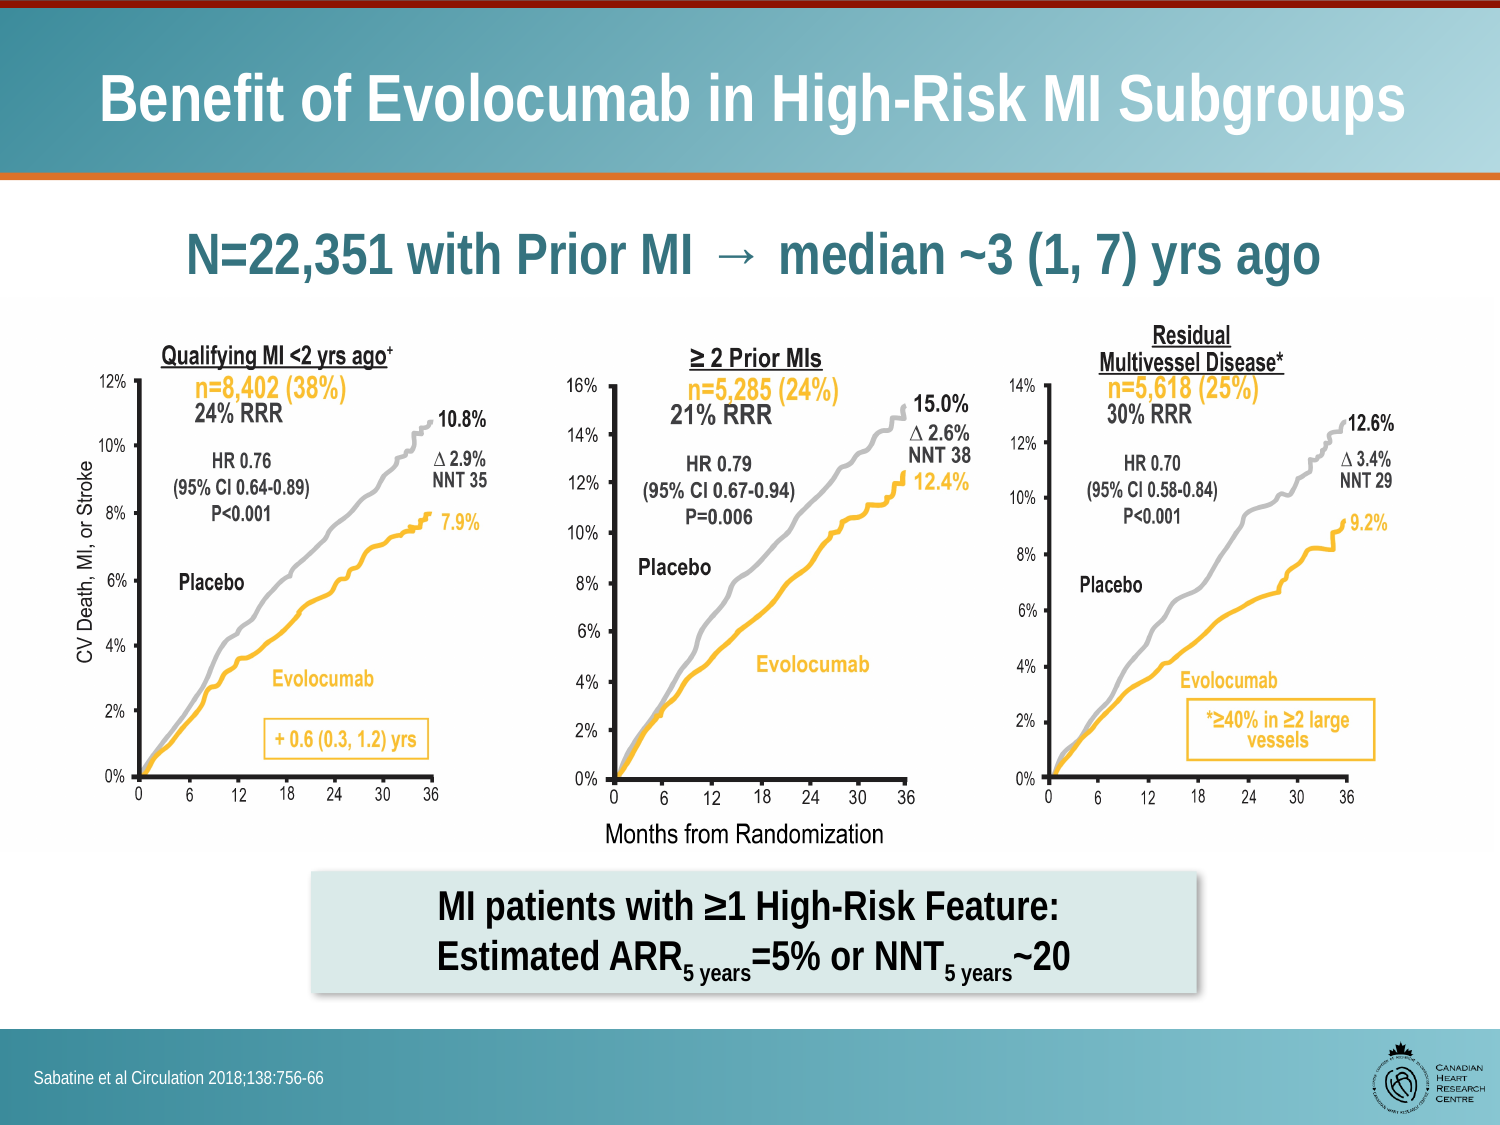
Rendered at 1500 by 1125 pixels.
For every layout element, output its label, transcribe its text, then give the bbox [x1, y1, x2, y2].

text_box [0, 9, 1500, 172]
text_box N=22,351 with Prior MI → median ~3 (1, 7) yrs ago [0, 208, 1500, 364]
text_box [0, 1028, 1500, 1125]
text_box MI patients with ≥1 High-Risk Feature: Estimated ARR5 years=5% or NNT5 years~20 [311, 871, 1197, 994]
picture [1370, 1041, 1487, 1116]
text_box [0, 0, 1500, 9]
text_box Sabatine et al Circulation 2018;138:756-66 [18, 1058, 1370, 1096]
picture [0, 297, 1494, 852]
text_box Benefit of Evolocumab in High-Risk MI Subgroups [4, 47, 1500, 143]
text_box [0, 172, 1500, 181]
